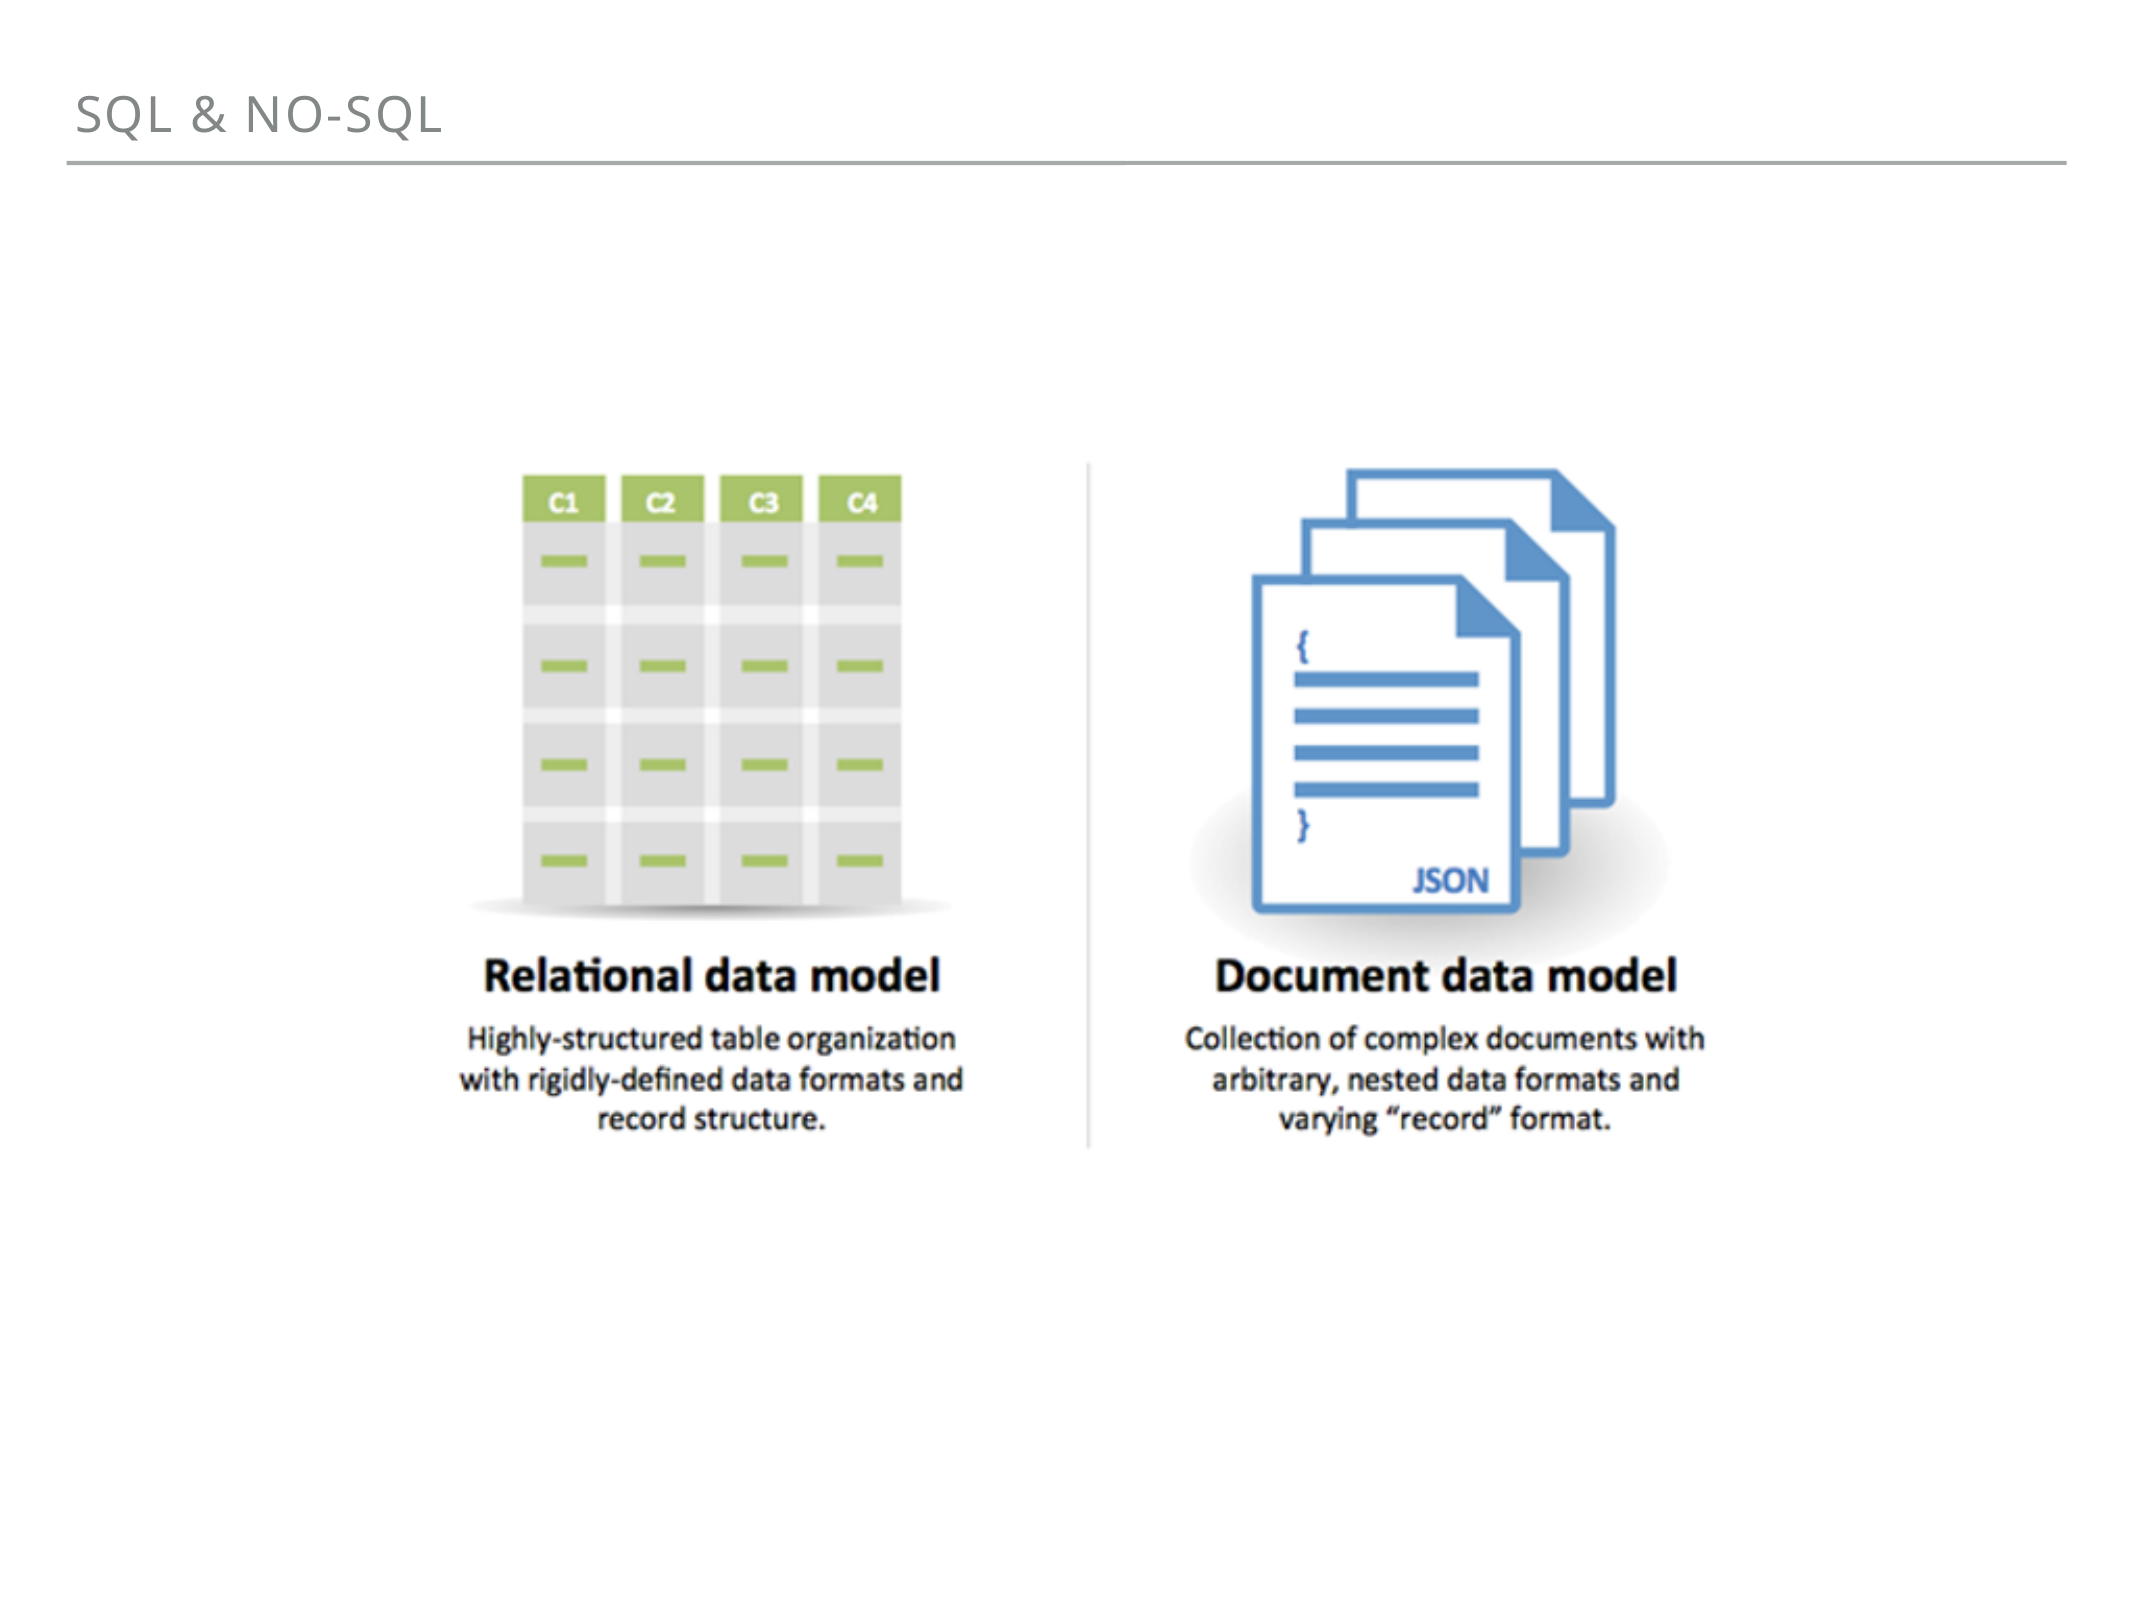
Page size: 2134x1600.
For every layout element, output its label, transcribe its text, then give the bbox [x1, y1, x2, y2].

picture [389, 410, 1744, 1190]
list SQL & NO-SQL [66, 74, 1901, 151]
